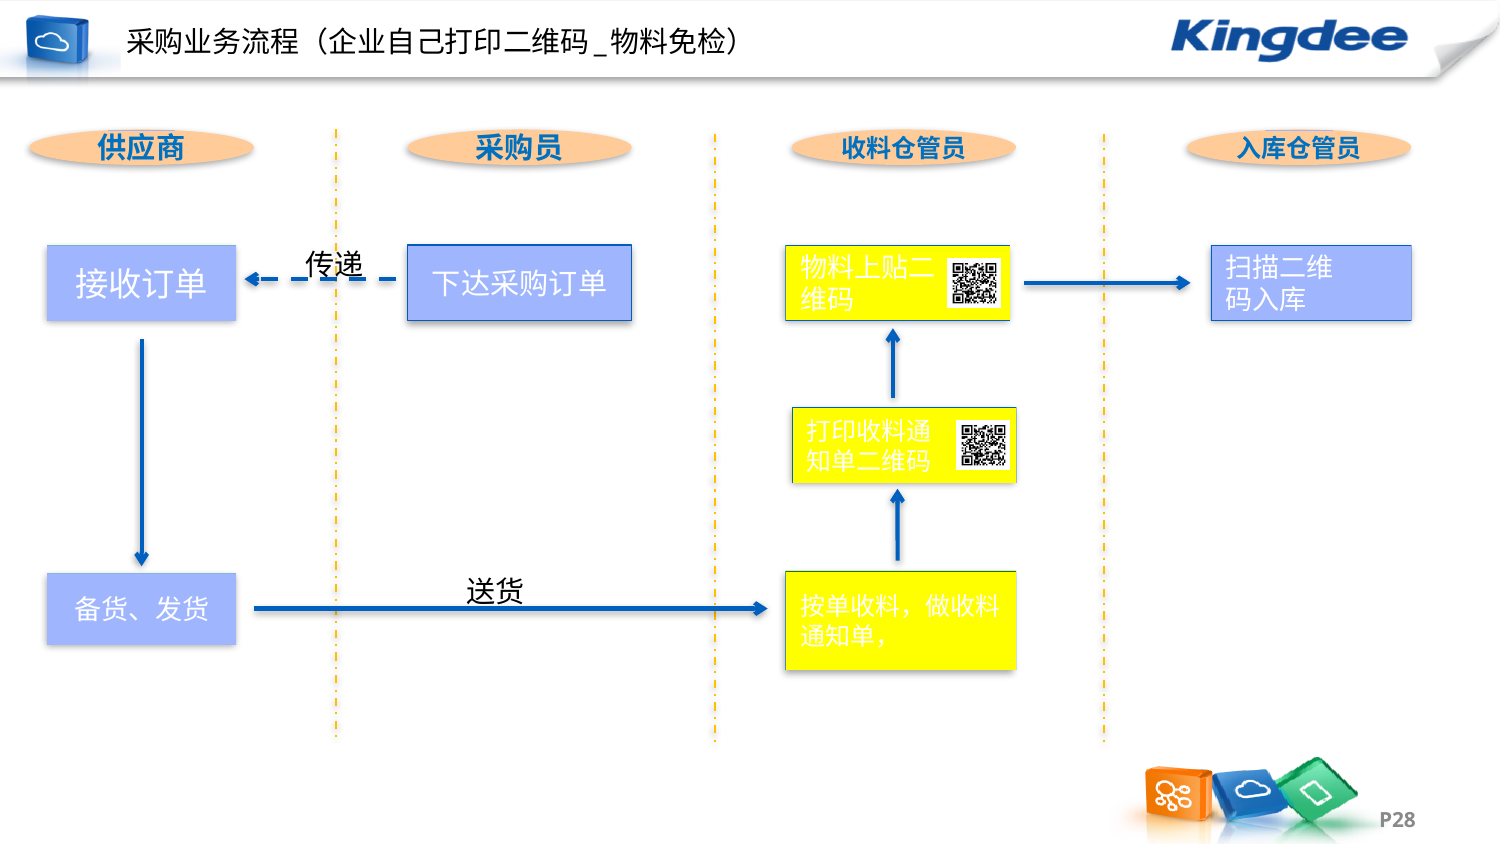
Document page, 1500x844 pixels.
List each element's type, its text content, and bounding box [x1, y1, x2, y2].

picture [956, 420, 1011, 470]
text_box 采购员 [406, 128, 633, 166]
title 采购业务流程（企业自己打印二维码_物料免检） [126, 15, 1317, 66]
text_box 按单收料，做收料通知单， [785, 570, 1017, 671]
picture [1109, 748, 1403, 844]
text_box 扫描二维 码入库 [1210, 244, 1412, 321]
text_box 传递 [290, 238, 332, 278]
text_box 供应商 [28, 128, 255, 166]
picture [947, 257, 1001, 308]
text_box 送货 [451, 565, 541, 607]
picture [0, 0, 1500, 92]
text_box 接收订单 [46, 244, 237, 321]
text_box 收料仓管员 [790, 128, 1017, 166]
text_box 物料上贴二 维码 [785, 244, 1011, 321]
text_box 入库仓管员 [1186, 128, 1413, 166]
text_box 打印收料通 知单二维码 [791, 407, 1017, 483]
text_box 下达采购订单 [407, 244, 632, 321]
text_box 备货、发货 [46, 572, 237, 645]
text_box 传递 [341, 238, 380, 278]
